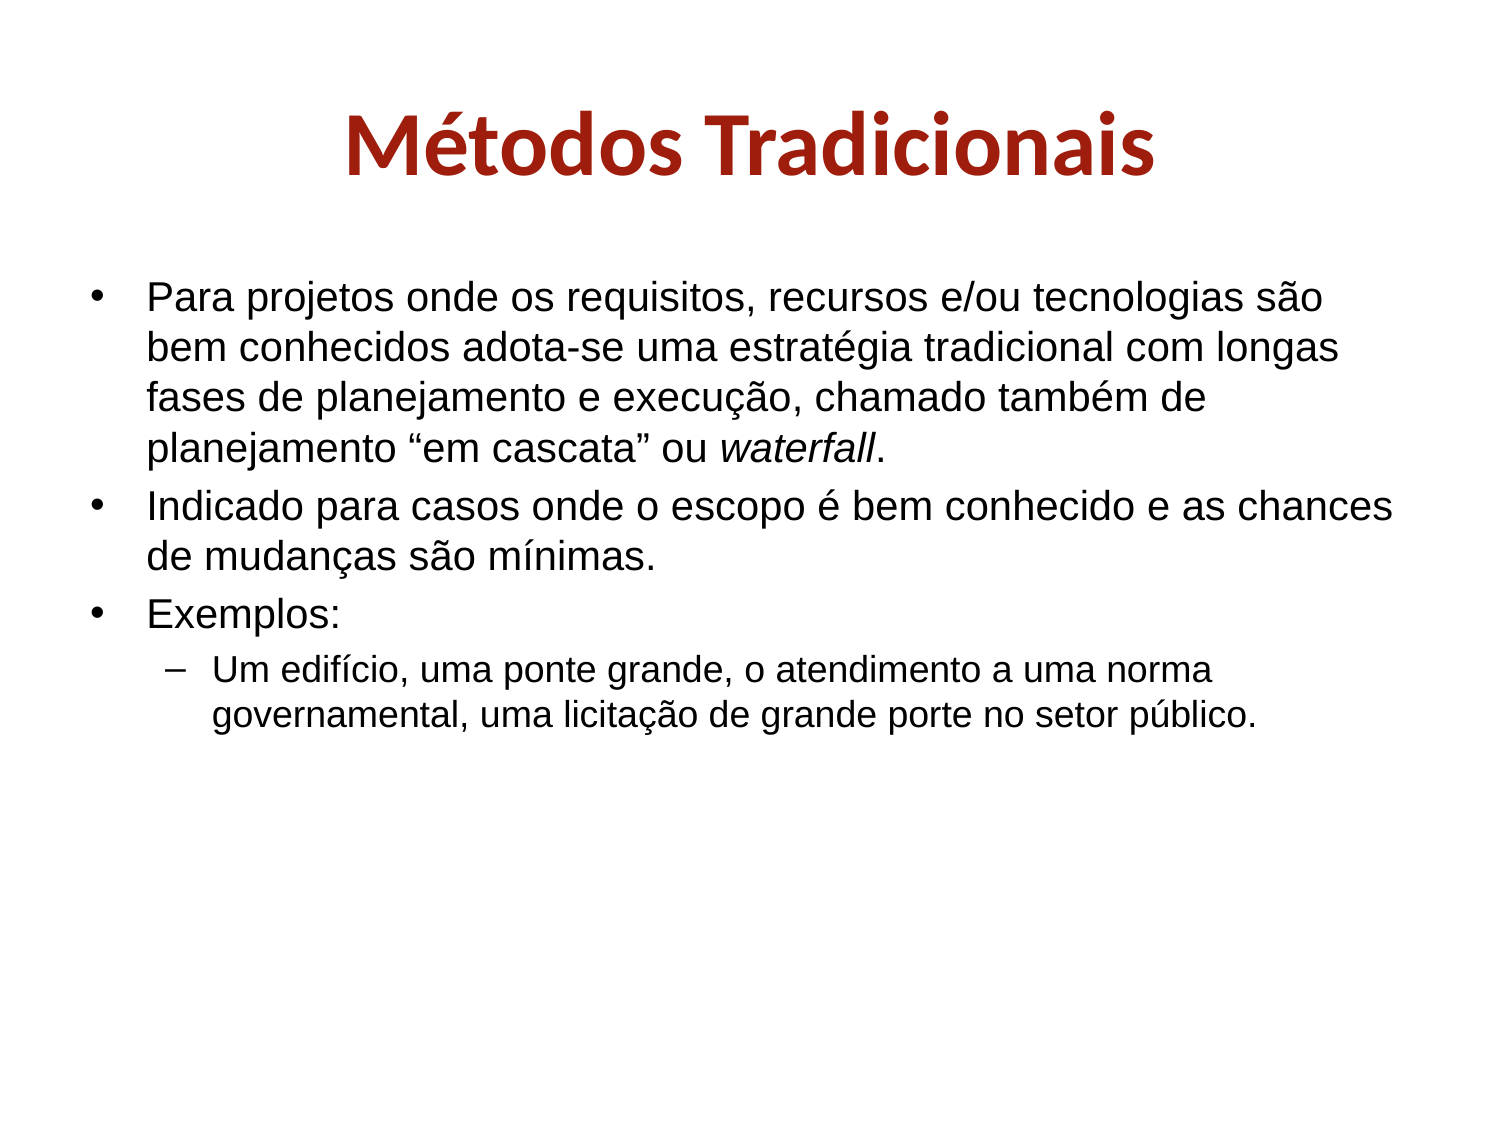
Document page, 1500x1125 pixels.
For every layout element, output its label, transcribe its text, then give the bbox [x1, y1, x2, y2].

list Para projetos onde os requisitos, recursos e/ou tecnologias são bem conhecidos adota-se uma estratégia tradicional com longas fases de planejamento e execução, chamado também de planejamento “em cascata” ou waterfall. Indicado para casos onde o escopo é bem conhecido e as chances de mudanças são mínimas. Exemplos: Um edifício, uma ponte grande, o atendimento a uma norma governamental, uma licitação de grande porte no setor público. [75, 262, 1425, 1005]
title Métodos Tradicionais [75, 45, 1425, 233]
